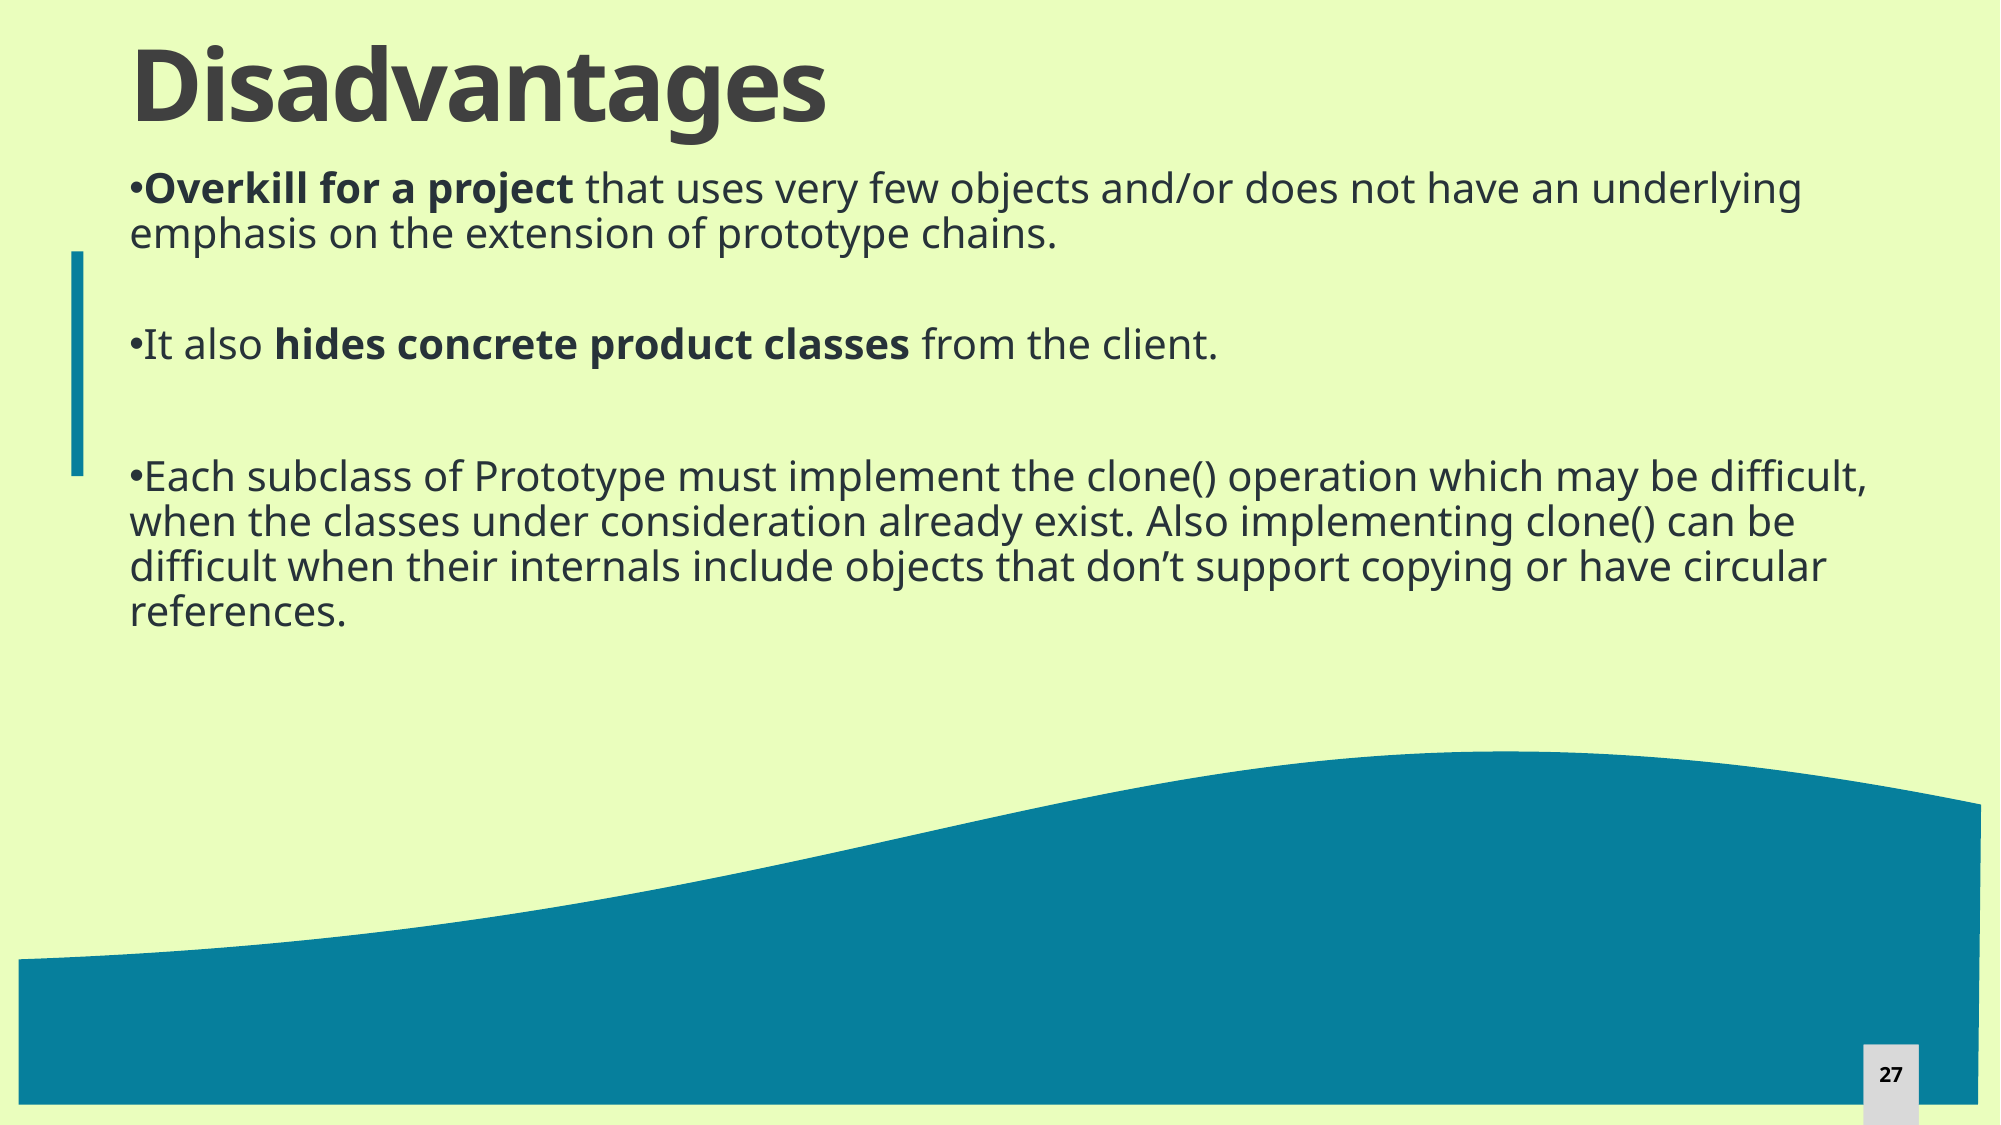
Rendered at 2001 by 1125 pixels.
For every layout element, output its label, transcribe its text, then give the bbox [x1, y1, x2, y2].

title Disadvantages [114, 27, 1700, 151]
list Overkill for a project that uses very few objects and/or does not have an underlying emphasis on the extension of prototype chains. It also hides concrete product classes from the client. Each subclass of Prototype must implement the clone() operation which may be difficult, when the classes under consideration already exist. Also implementing clone() can be difficult when their internals include objects that don’t support copying or have circular references. [114, 167, 1904, 652]
